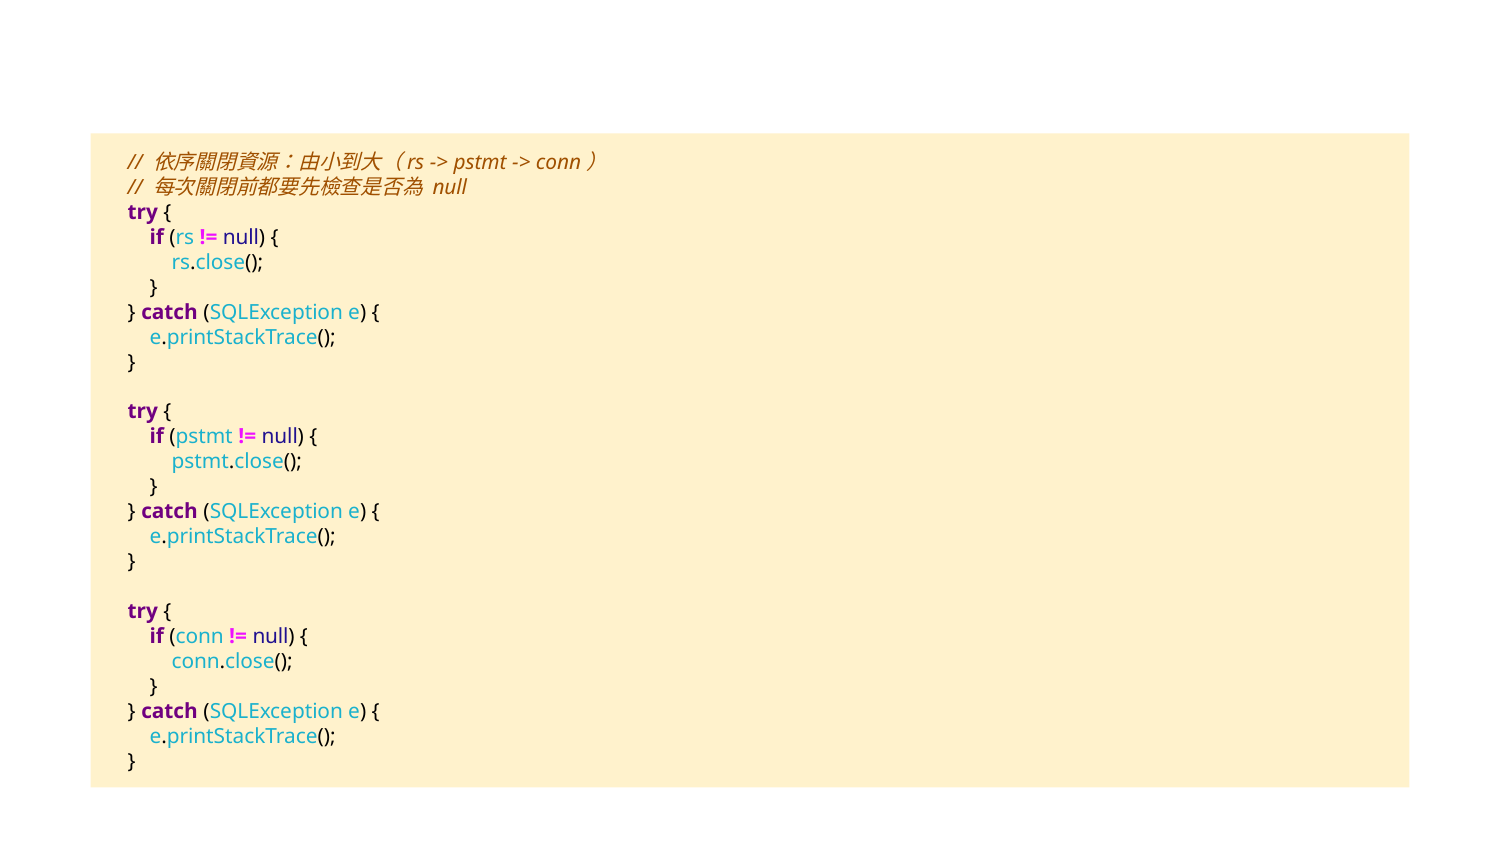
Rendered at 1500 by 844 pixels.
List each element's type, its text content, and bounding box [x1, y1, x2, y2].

text_box // 依序關閉資源：由小到大（rs -> pstmt -> conn） // 每次關閉前都要先檢查是否為 null try { if (rs != null) { rs.close(); } } catch (SQLException e) { e.printStackTrace(); } try { if (pstmt != null) { pstmt.close(); } } catch (SQLException e) { e.printStackTrace(); } try { if (conn != null) { conn.close(); } } catch (SQLException e) { e.printStackTrace(); } [90, 133, 1410, 788]
